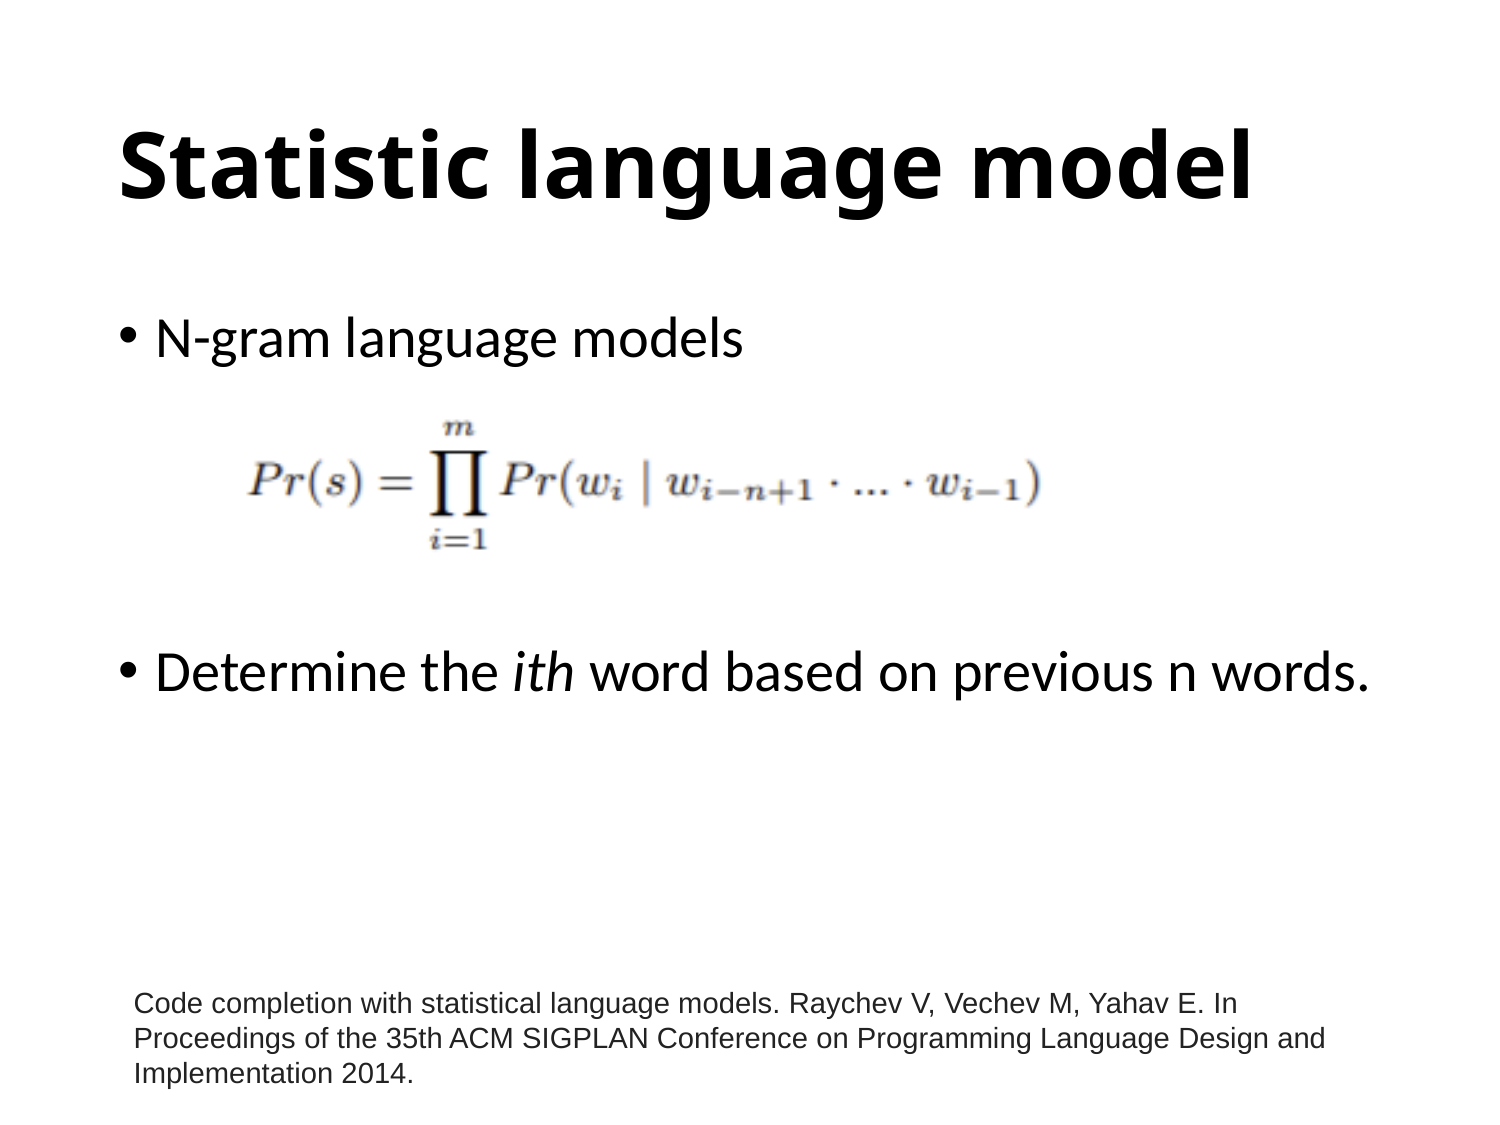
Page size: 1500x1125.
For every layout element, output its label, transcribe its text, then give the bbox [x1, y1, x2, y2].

title Statistic language model [103, 59, 1397, 278]
picture [160, 387, 1211, 581]
text_box Code completion with statistical language models. Raychev V, Vechev M, Yahav E. In Proceedings of the 35th ACM SIGPLAN Conference on Programming Language Design and Implementation 2014. [118, 976, 1413, 1097]
list N-gram language models Determine the ith word based on previous n words. [103, 299, 1397, 1066]
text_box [443, 408, 476, 447]
